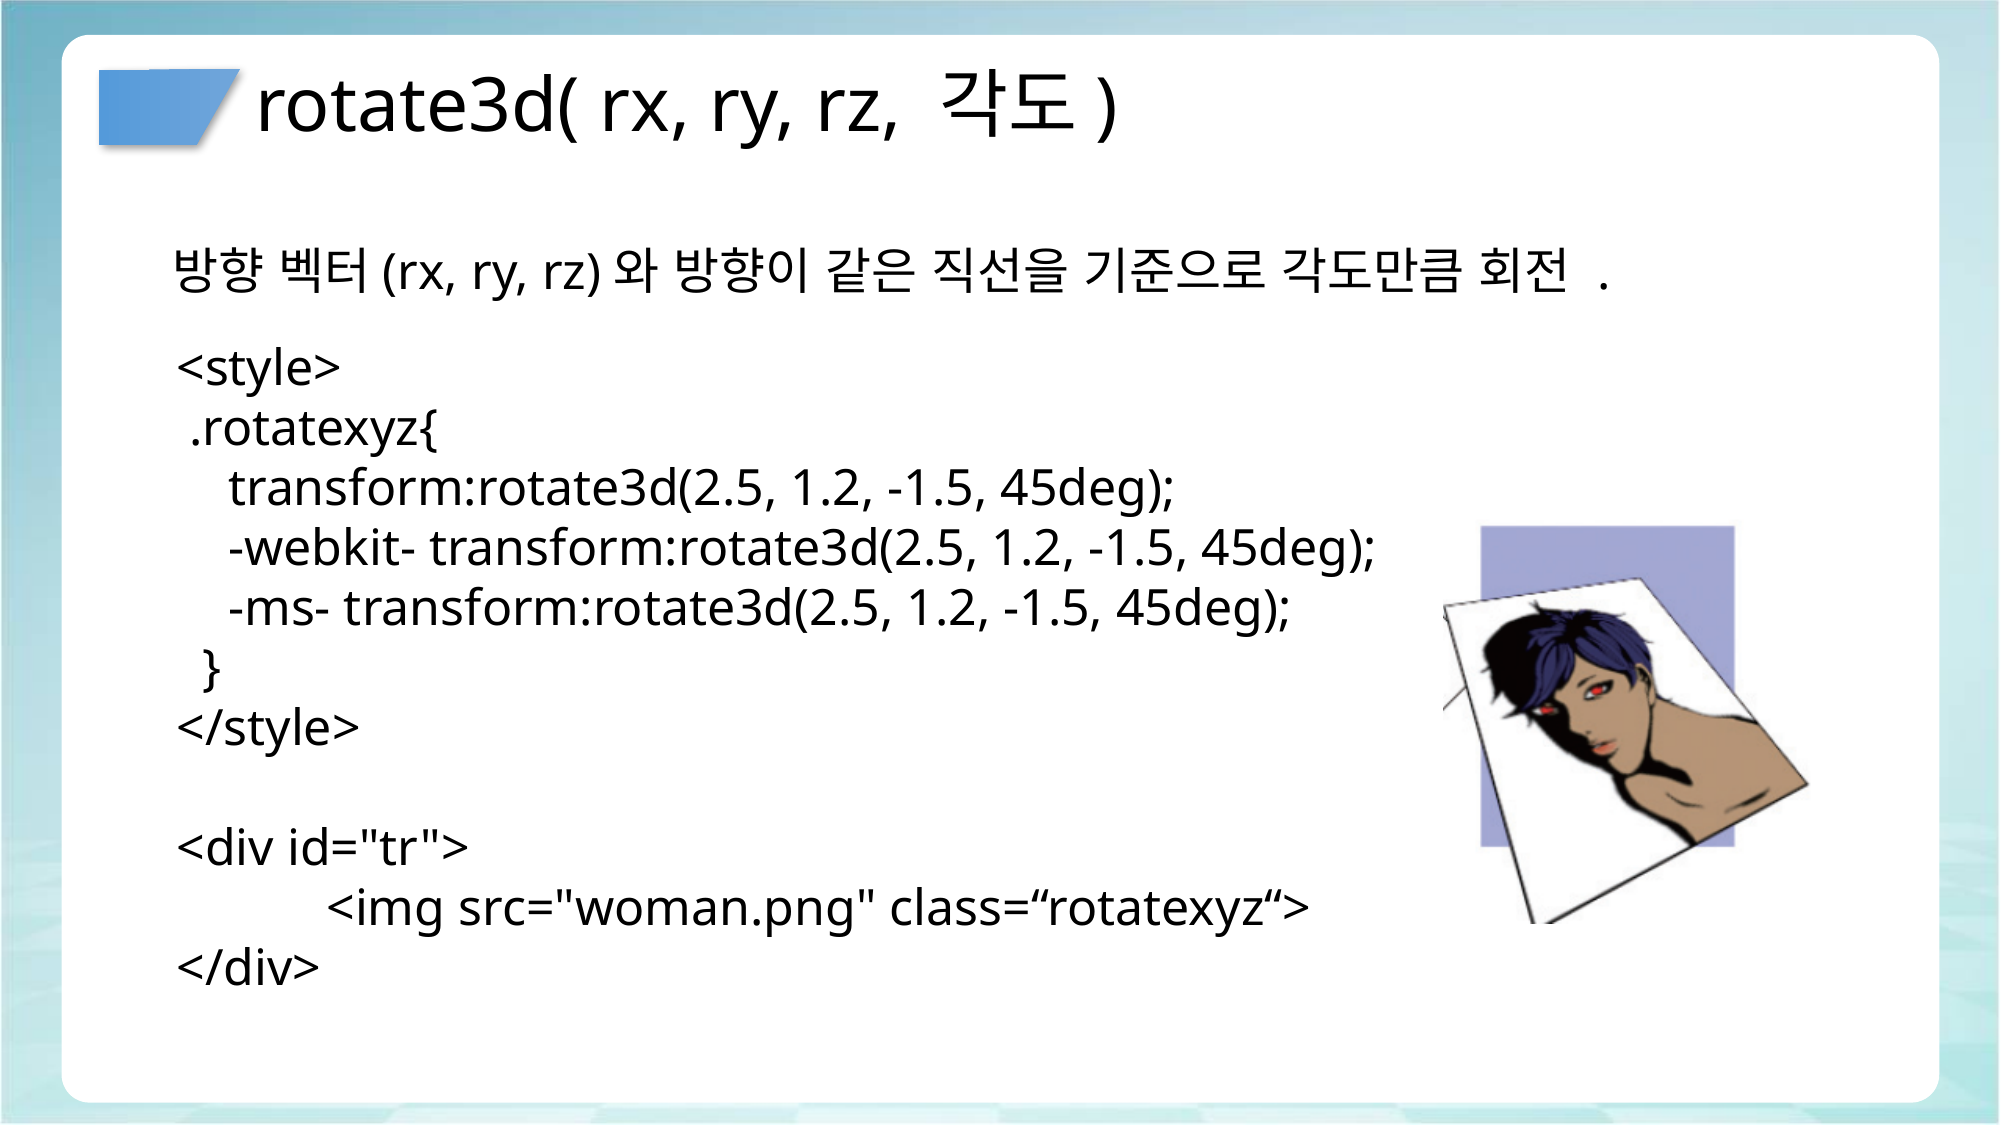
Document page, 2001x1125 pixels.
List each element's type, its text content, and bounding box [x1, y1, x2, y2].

text_box <style> .rotatexyz{ transform:rotate3d(2.5, 1.2, -1.5, 45deg); -webkit- transform:rotate3d(2.5, 1.2, -1.5, 45deg); -ms- transform:rotate3d(2.5, 1.2, -1.5, 45deg); } </style> <div id="tr"> <img src="woman.png" class=“rotatexyz“> </div> [161, 328, 1585, 1003]
text_box 방향 벡터(rx, ry, rz)와 방향이 같은 직선을 기준으로 각도만큼 회전 . [157, 172, 1827, 307]
picture [0, 0, 2001, 1125]
title rotate3d( rx, ry, rz, 각도) [240, 49, 1809, 165]
